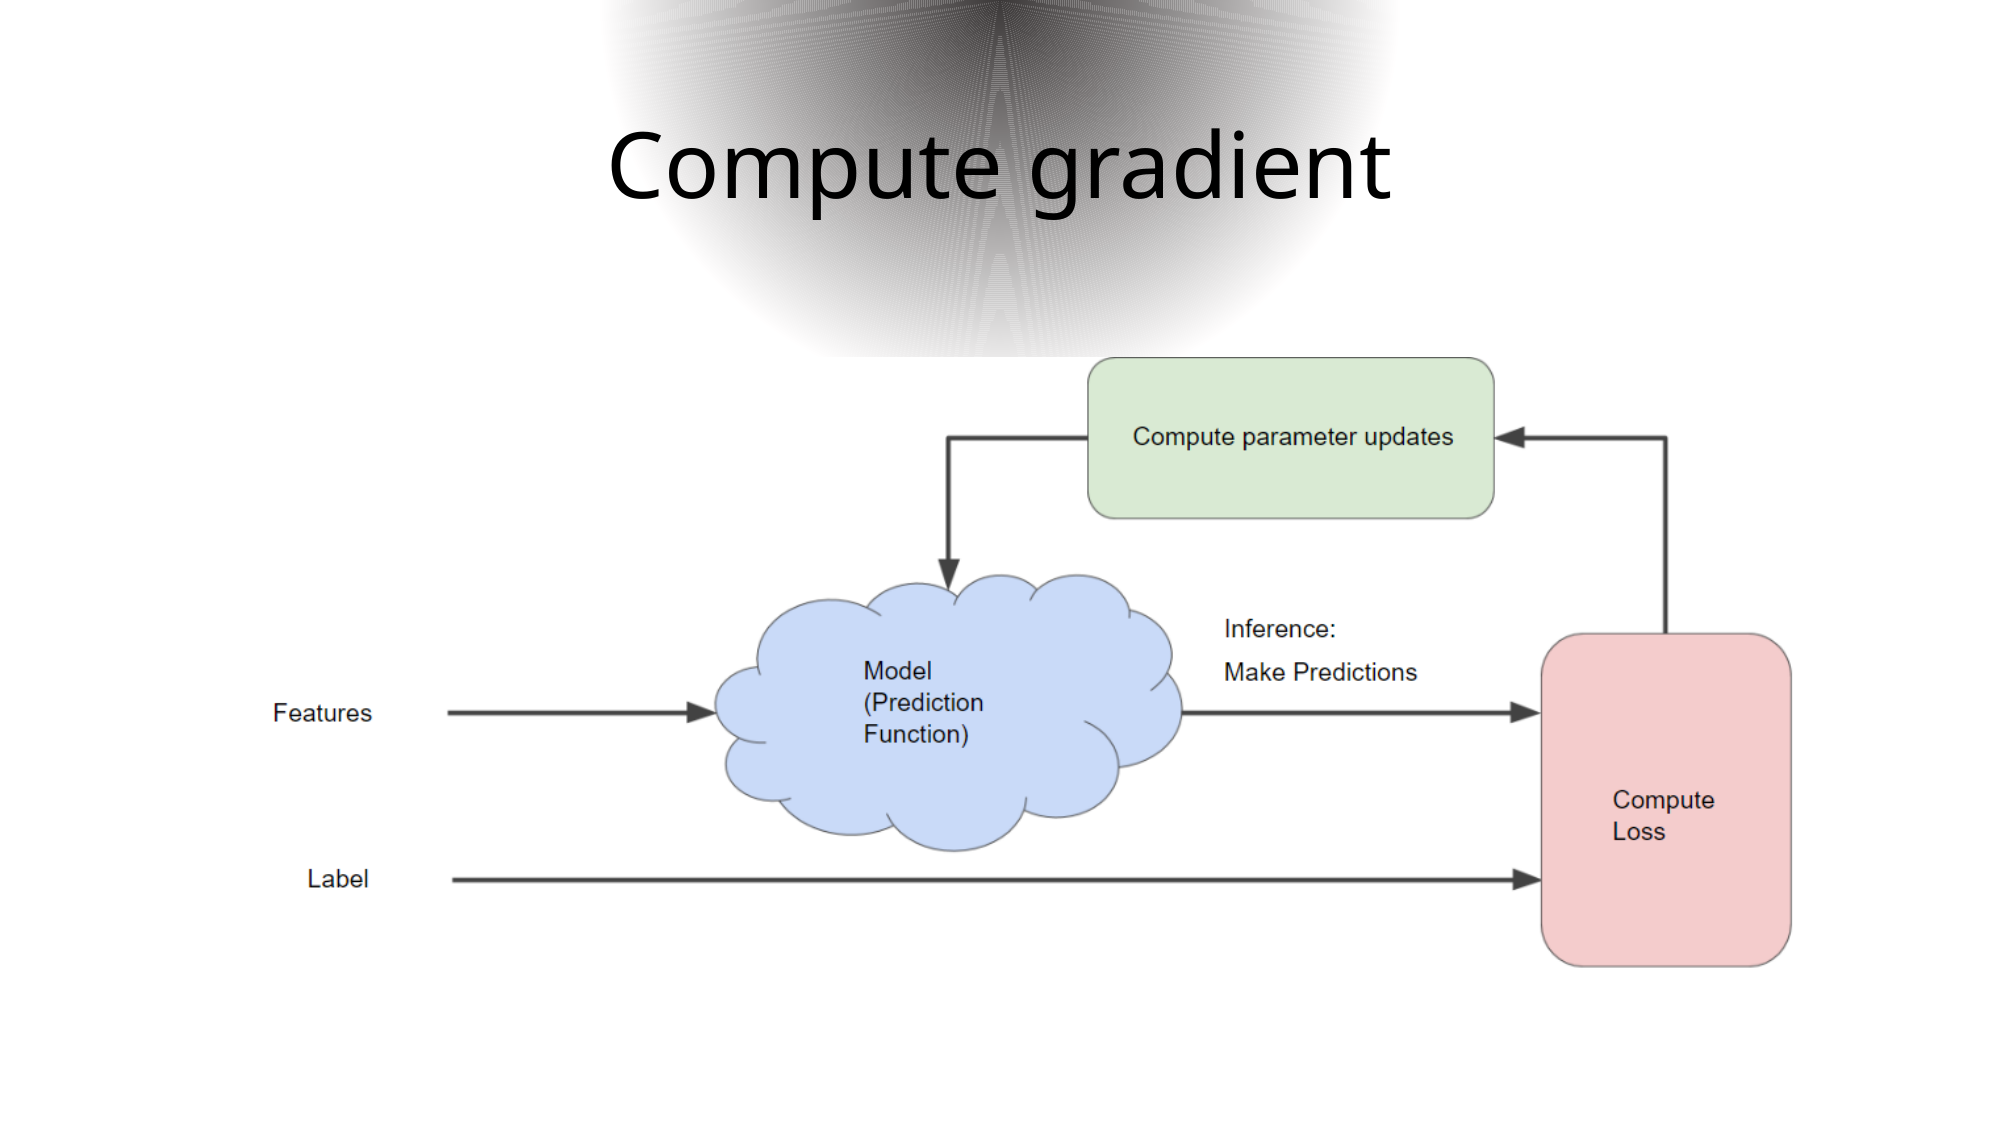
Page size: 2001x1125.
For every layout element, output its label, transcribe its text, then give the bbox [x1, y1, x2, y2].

picture [199, 357, 1850, 1010]
title Compute gradient [137, 59, 1863, 278]
